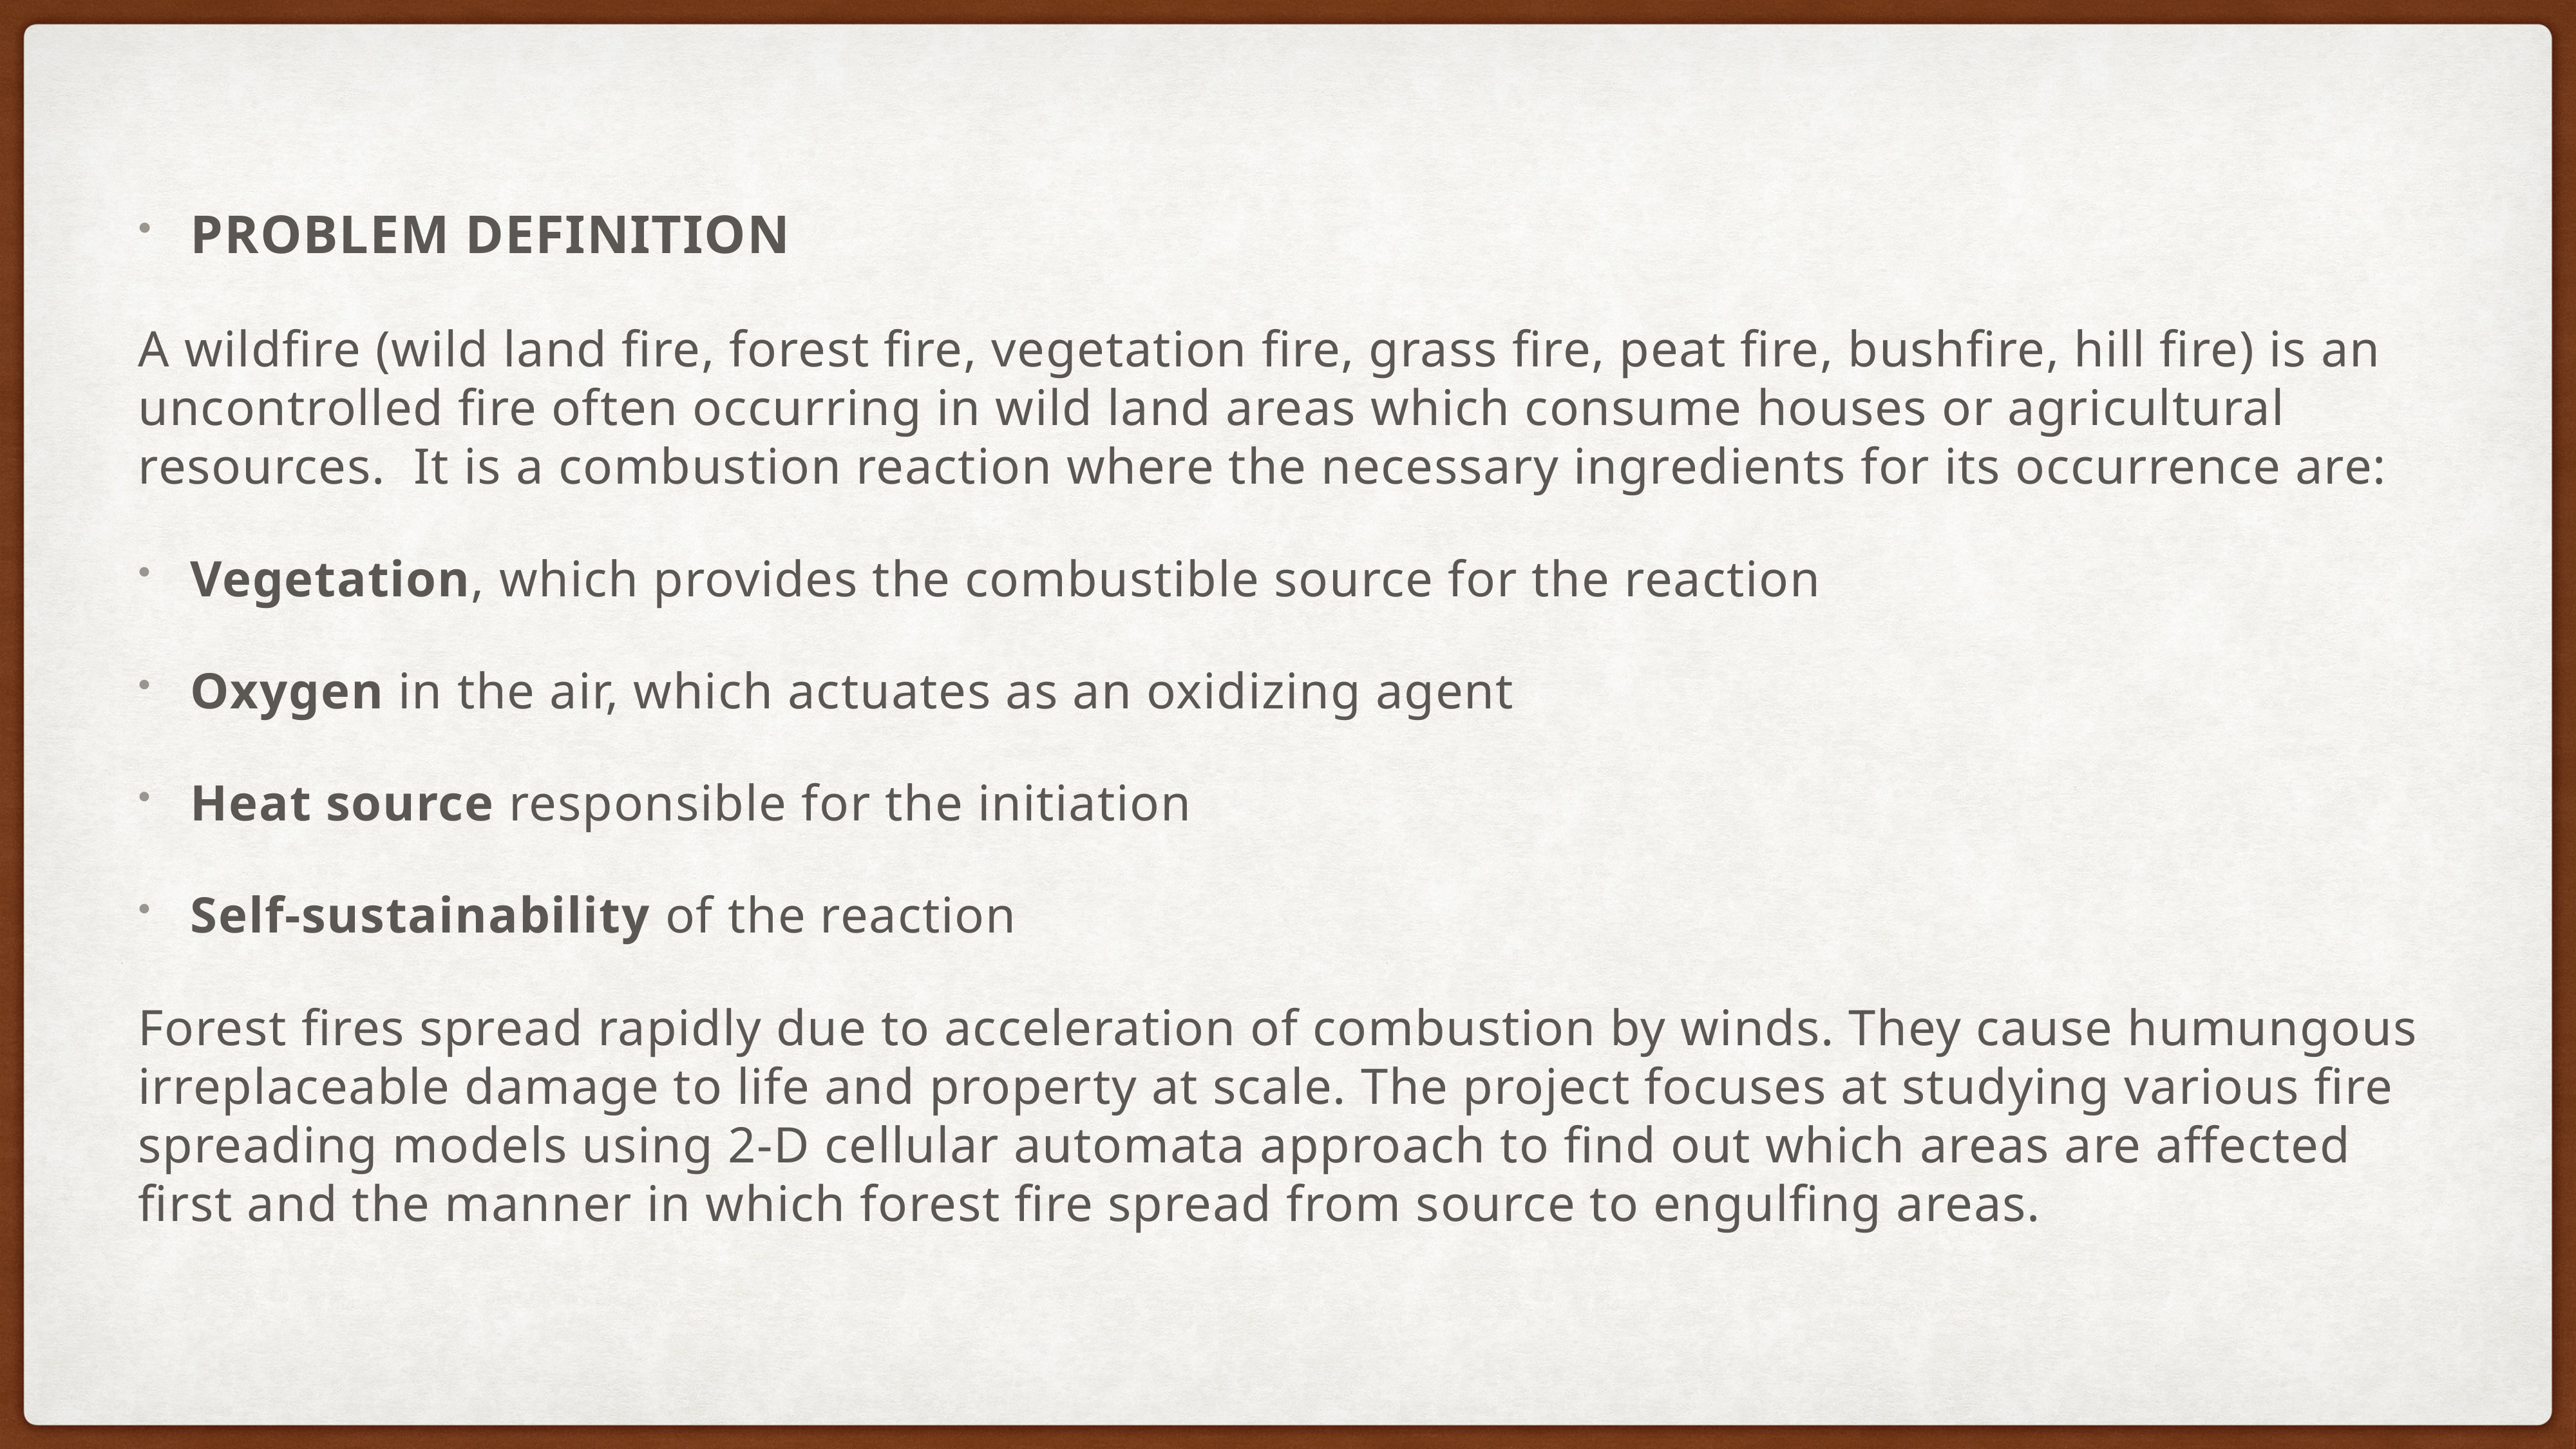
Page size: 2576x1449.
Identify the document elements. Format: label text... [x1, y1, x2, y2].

list PROBLEM DEFINITION A wildfire (wild land fire, forest fire, vegetation fire, grass fire, peat fire, bushfire, hill fire) is an uncontrolled fire often occurring in wild land areas which consume houses or agricultural resources. It is a combustion reaction where the necessary ingredients for its occurrence are: Vegetation, which provides the combustible source for the reaction Oxygen in the air, which actuates as an oxidizing agent Heat source responsible for the initiation Self-sustainability of the reaction Forest fires spread rapidly due to acceleration of combustion by winds. They cause humungous irreplaceable damage to life and property at scale. The project focuses at studying various fire spreading models using 2-D cellular automata approach to find out which areas are affected first and the manner in which forest fire spread from source to engulfing areas. [132, 195, 2444, 1306]
picture [0, 0, 2576, 1449]
